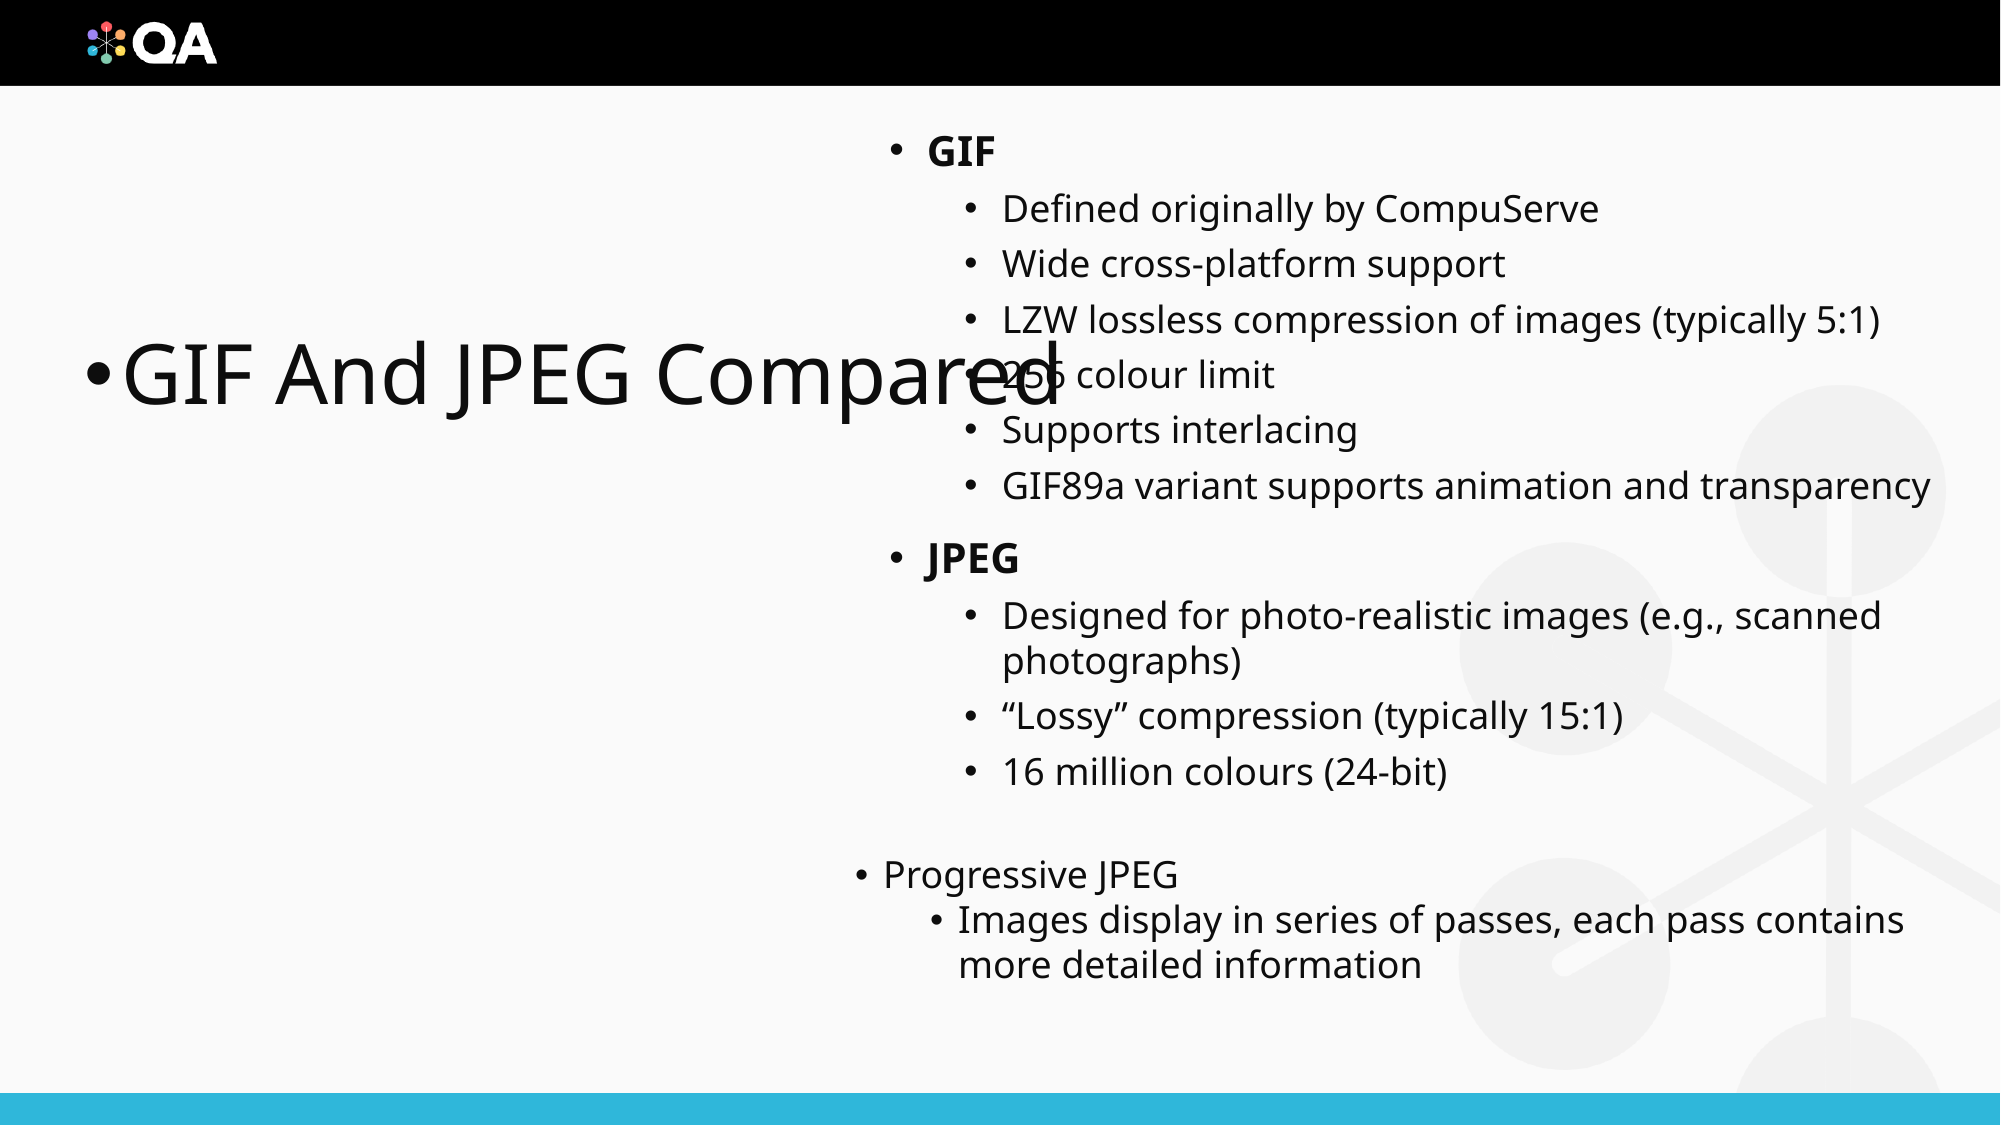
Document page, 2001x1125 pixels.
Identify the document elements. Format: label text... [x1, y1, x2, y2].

text_box Progressive JPEG Images display in series of passes, each pass contains more detailed information [690, 844, 1950, 994]
picture [0, 0, 2001, 1125]
list GIF Defined originally by CompuServe Wide cross-platform support LZW lossless compression of images (typically 5:1) 256 colour limit Supports interlacing GIF89a variant supports animation and transparency JPEG Designed for photo-realistic images (e.g., scanned photographs) “Lossy” compression (typically 15:1) 16 million colours (24-bit) [889, 116, 2000, 1062]
list GIF And JPEG Compared [84, 324, 889, 1035]
